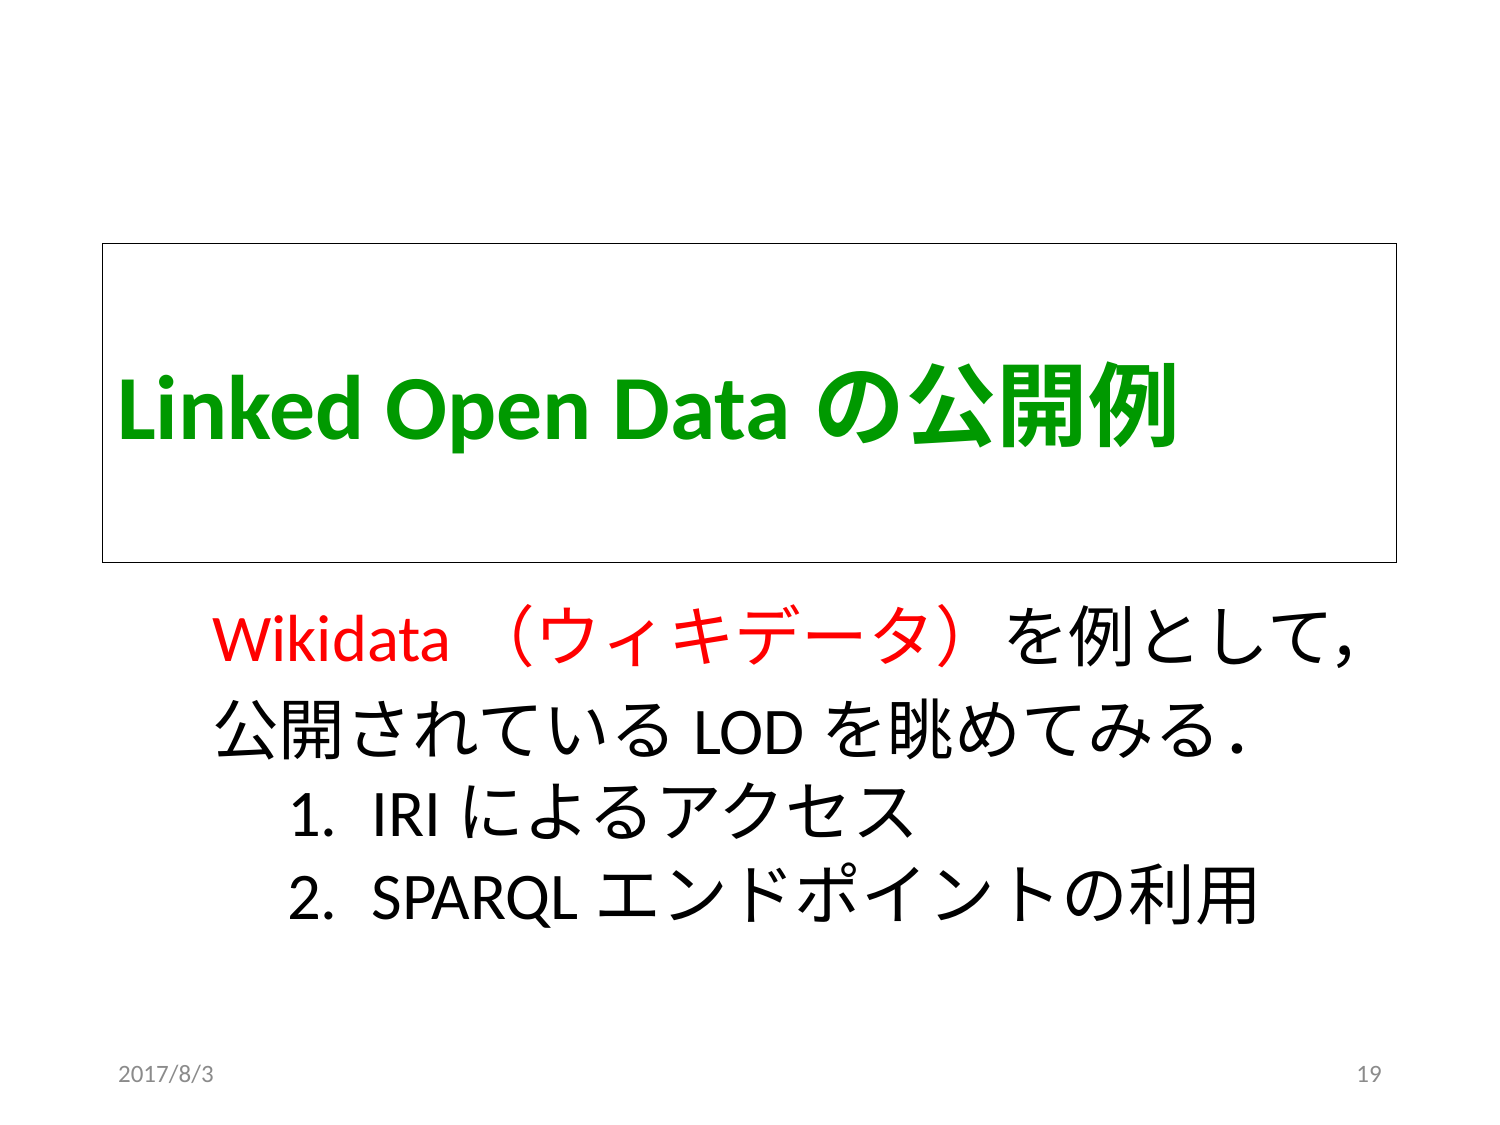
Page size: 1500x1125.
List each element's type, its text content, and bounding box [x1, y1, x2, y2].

title Linked Open Dataの公開例 [102, 243, 1397, 563]
slide_number 19 [1059, 1042, 1397, 1103]
list Wikidata（ウィキデータ）を例として， 公開されているLODを眺めてみる． IRIによるアクセス SPARQLエンドポイントの利用 [197, 596, 1397, 1063]
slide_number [103, 1042, 441, 1103]
